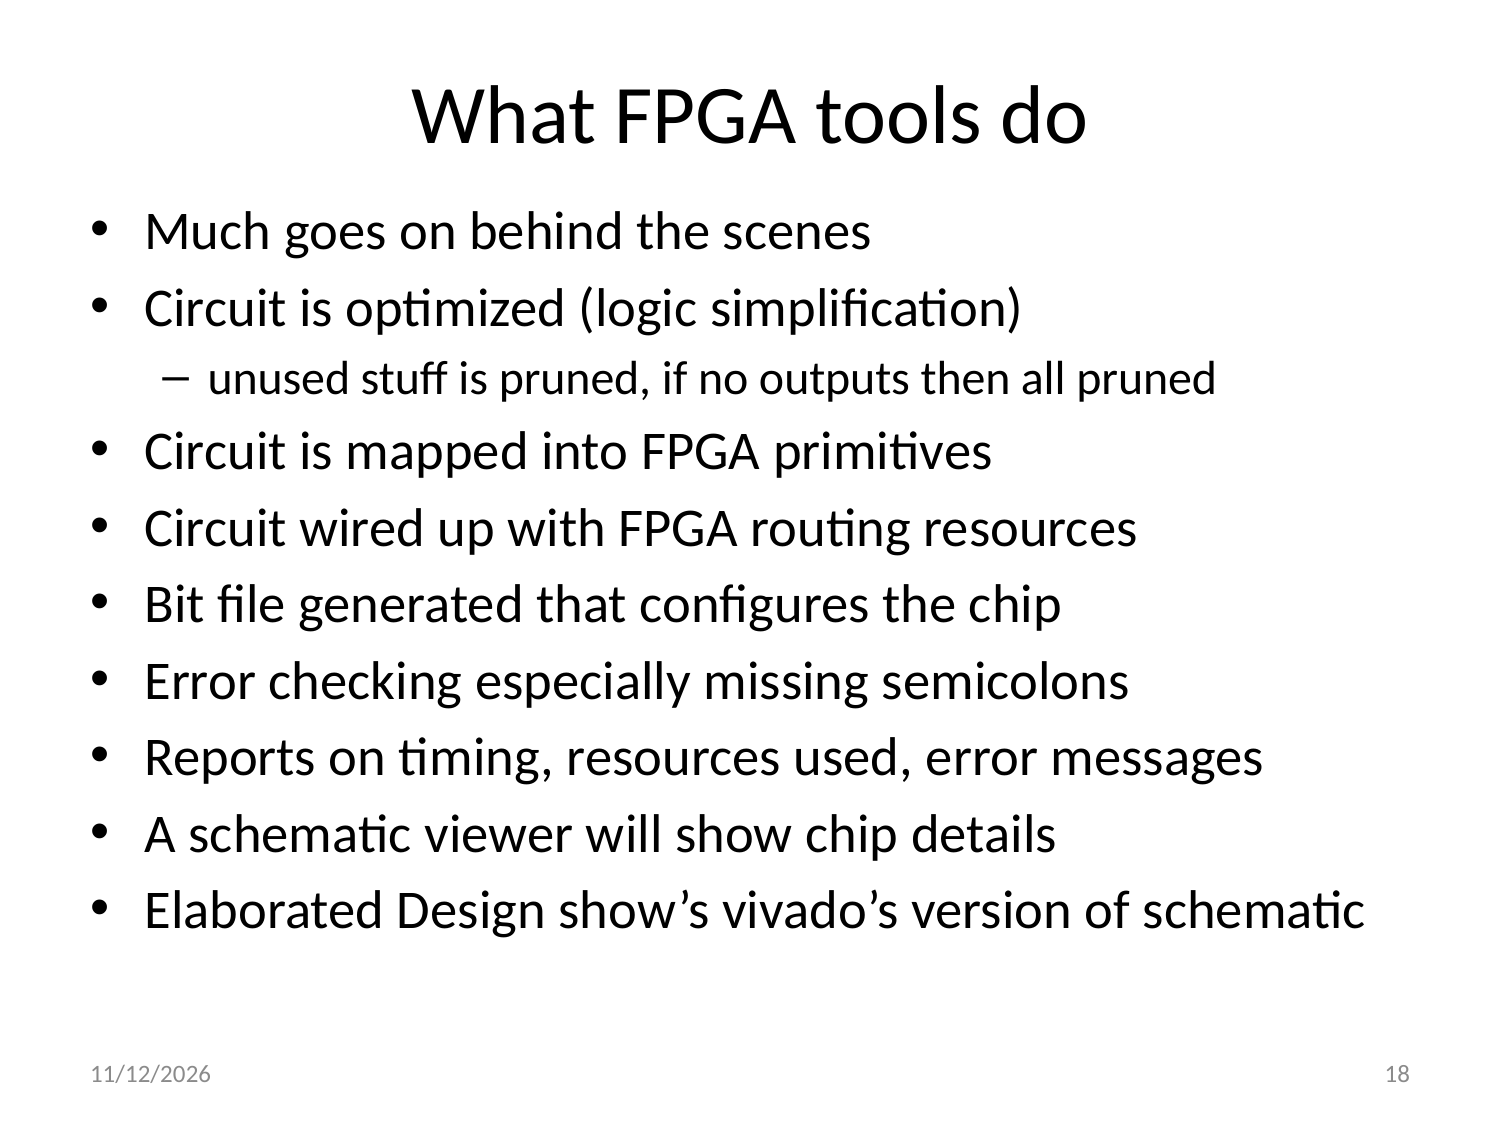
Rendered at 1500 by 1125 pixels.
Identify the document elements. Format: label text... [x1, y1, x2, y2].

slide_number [75, 1042, 425, 1103]
slide_number 18 [1074, 1042, 1425, 1103]
list Much goes on behind the scenes Circuit is optimized (logic simplification) unused stuff is pruned, if no outputs then all pruned Circuit is mapped into FPGA primitives Circuit wired up with FPGA routing resources Bit file generated that configures the chip Error checking especially missing semicolons Reports on timing, resources used, error messages A schematic viewer will show chip details Elaborated Design show’s vivado’s version of schematic [75, 187, 1425, 963]
title What FPGA tools do [75, 45, 1425, 175]
